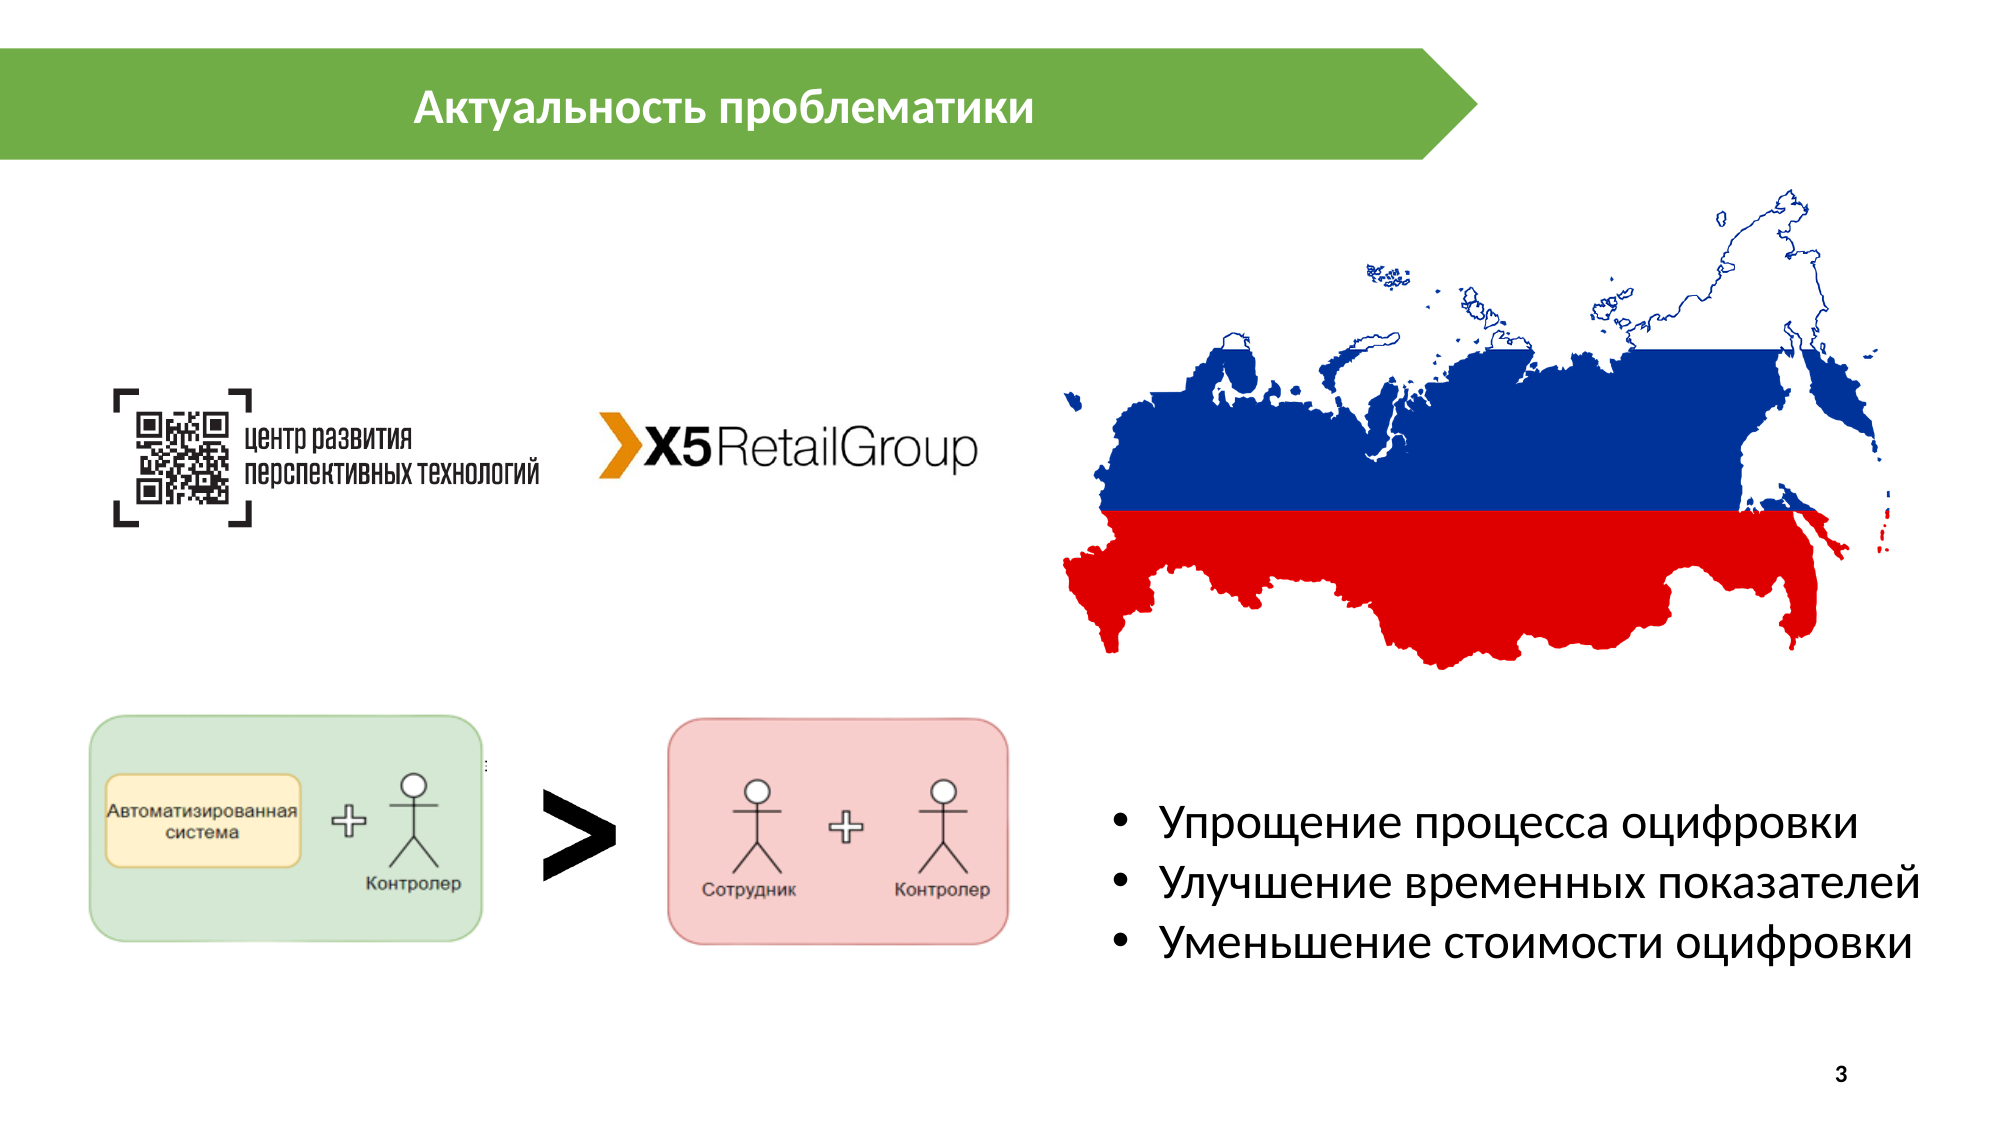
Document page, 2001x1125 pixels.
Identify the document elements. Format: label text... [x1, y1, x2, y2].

text_box Актуальность проблематики [0, 48, 1478, 160]
slide_number 3 [1412, 1042, 1863, 1103]
picture [1063, 189, 1890, 670]
picture [529, 781, 621, 886]
picture [568, 303, 1002, 593]
picture [663, 706, 1015, 947]
picture [86, 369, 542, 554]
picture [75, 706, 487, 947]
text_box Упрощение процесса оцифровки Улучшение временных показателей Уменьшение стоимости оцифровки [1097, 781, 1937, 977]
